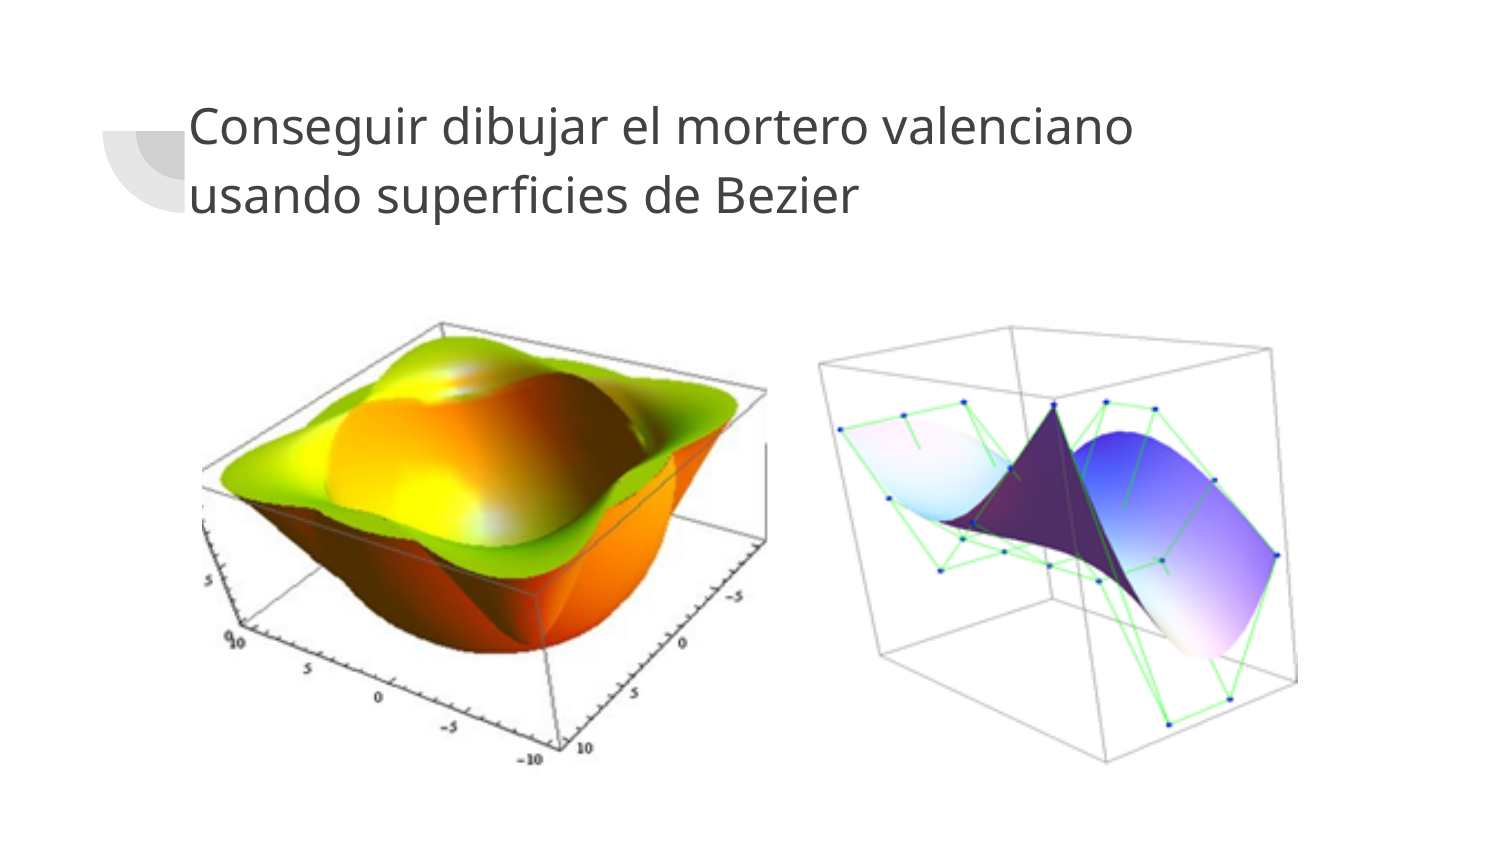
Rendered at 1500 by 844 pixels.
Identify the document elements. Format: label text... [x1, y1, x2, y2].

list Conseguir dibujar el mortero valenciano usando superficies de Bezier [173, 70, 1327, 488]
picture [202, 278, 1298, 812]
